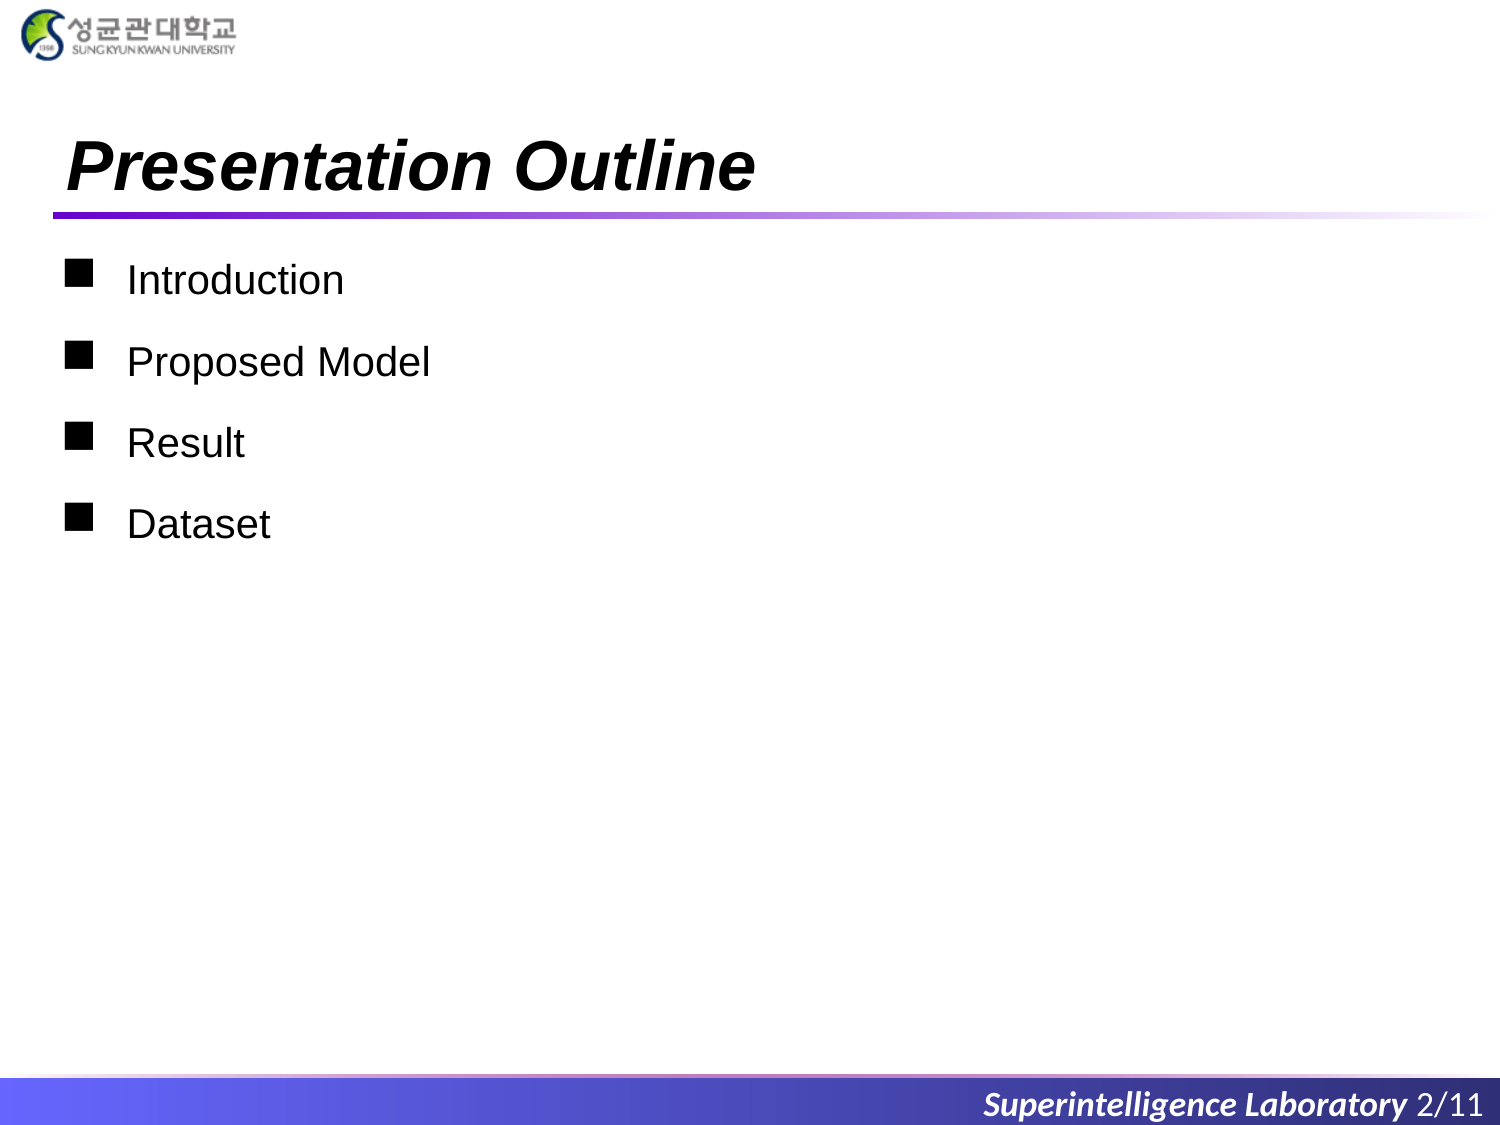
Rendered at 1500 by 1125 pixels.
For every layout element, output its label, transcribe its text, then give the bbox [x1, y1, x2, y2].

list Introduction Proposed Model Result Dataset [49, 219, 1463, 1025]
picture [0, 0, 254, 65]
title Presentation Outline [50, 24, 1463, 213]
